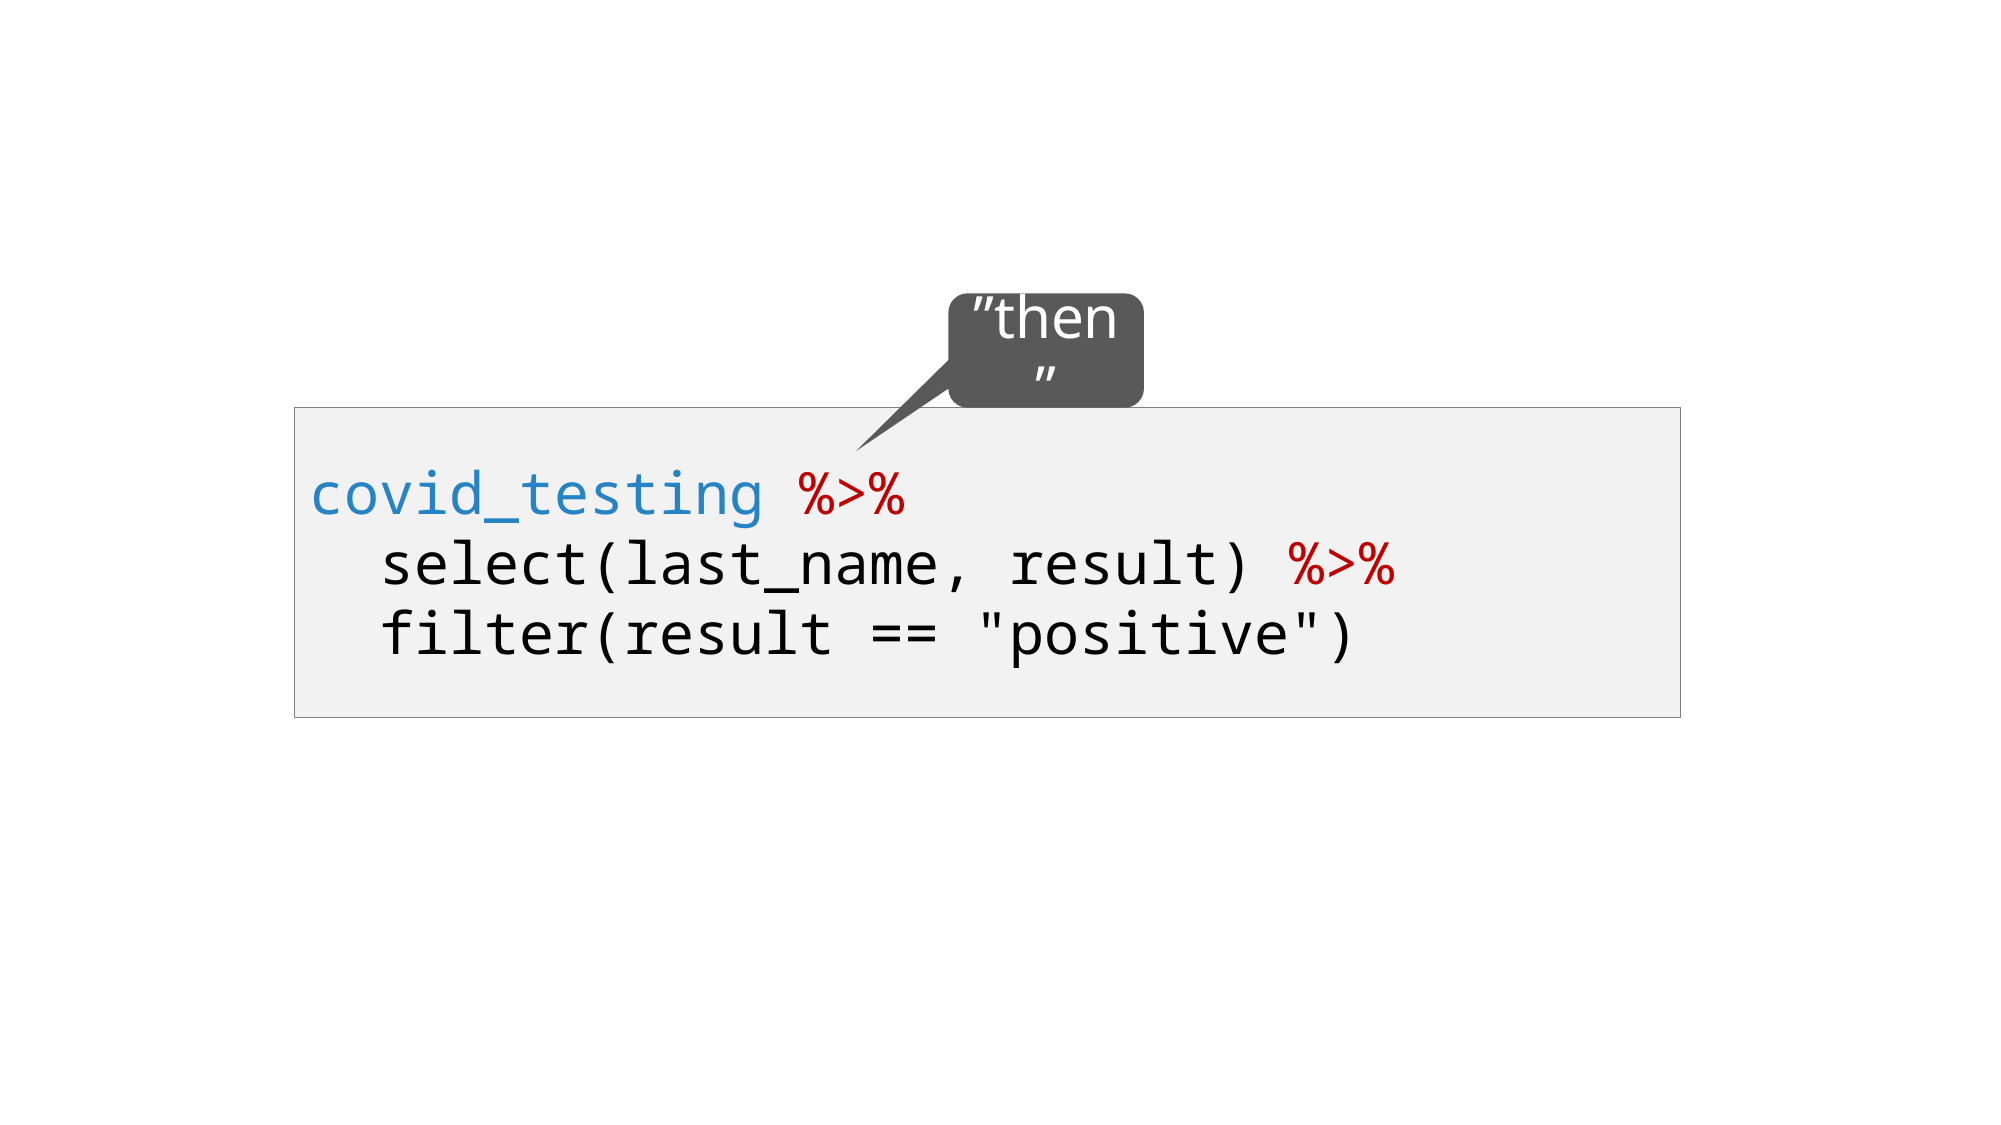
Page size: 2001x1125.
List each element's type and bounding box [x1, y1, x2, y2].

text_box [948, 293, 1145, 408]
text_box [294, 407, 1681, 718]
